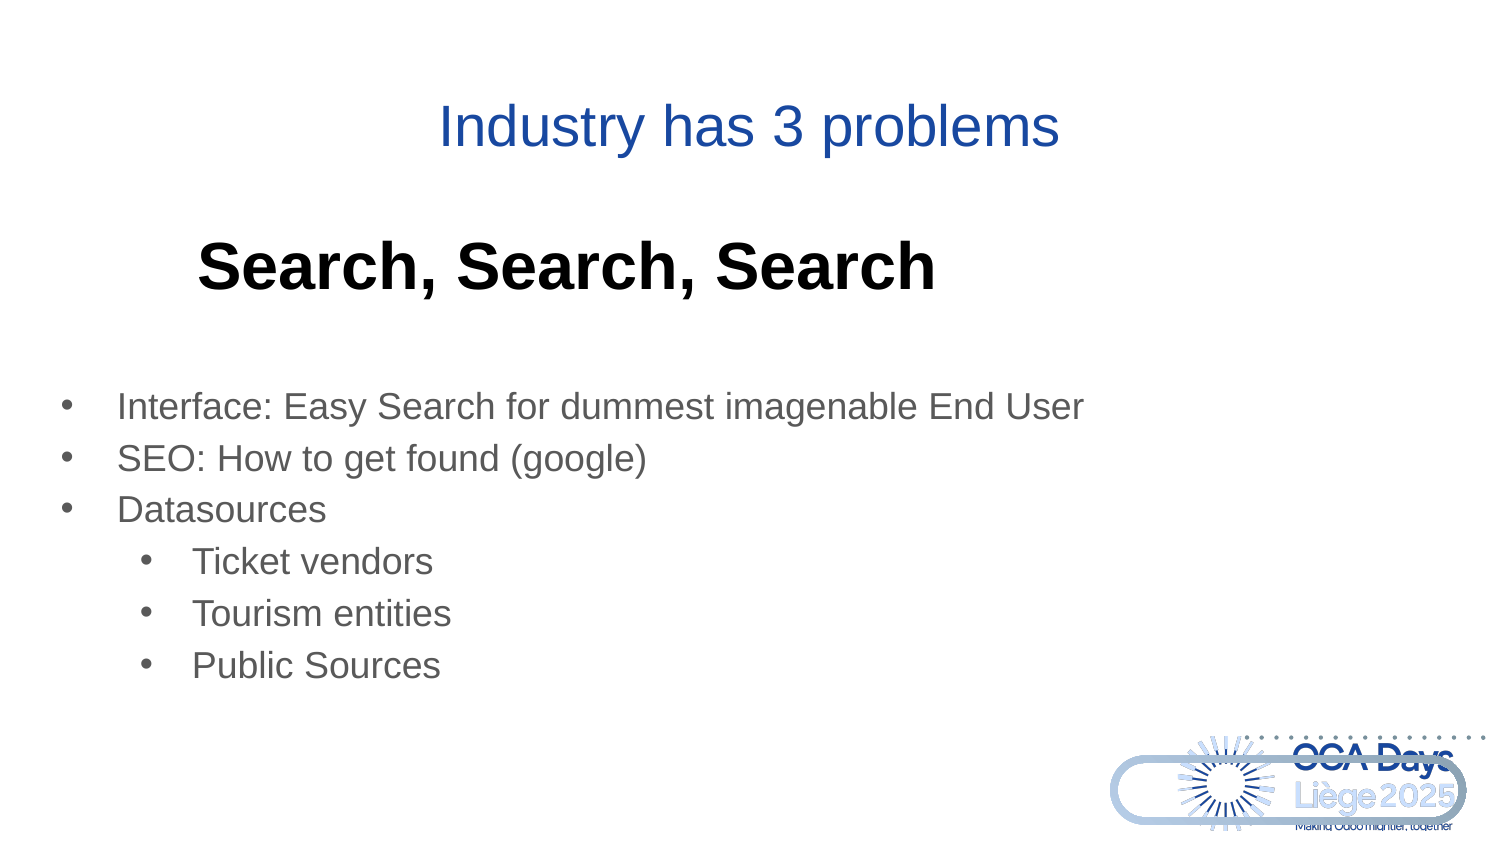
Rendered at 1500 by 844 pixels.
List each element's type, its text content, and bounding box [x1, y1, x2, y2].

text_box Interface: Easy Search for dummest imagenable End User SEO: How to get found (google) Datasources Ticket vendors Tourism entities Public Sources [26, 360, 1268, 724]
title Industry has 3 problems [118, 72, 1382, 167]
text_box Search, Search, Search [182, 215, 953, 311]
picture [1177, 817, 1455, 831]
picture [1177, 736, 1455, 764]
picture [1177, 763, 1455, 817]
